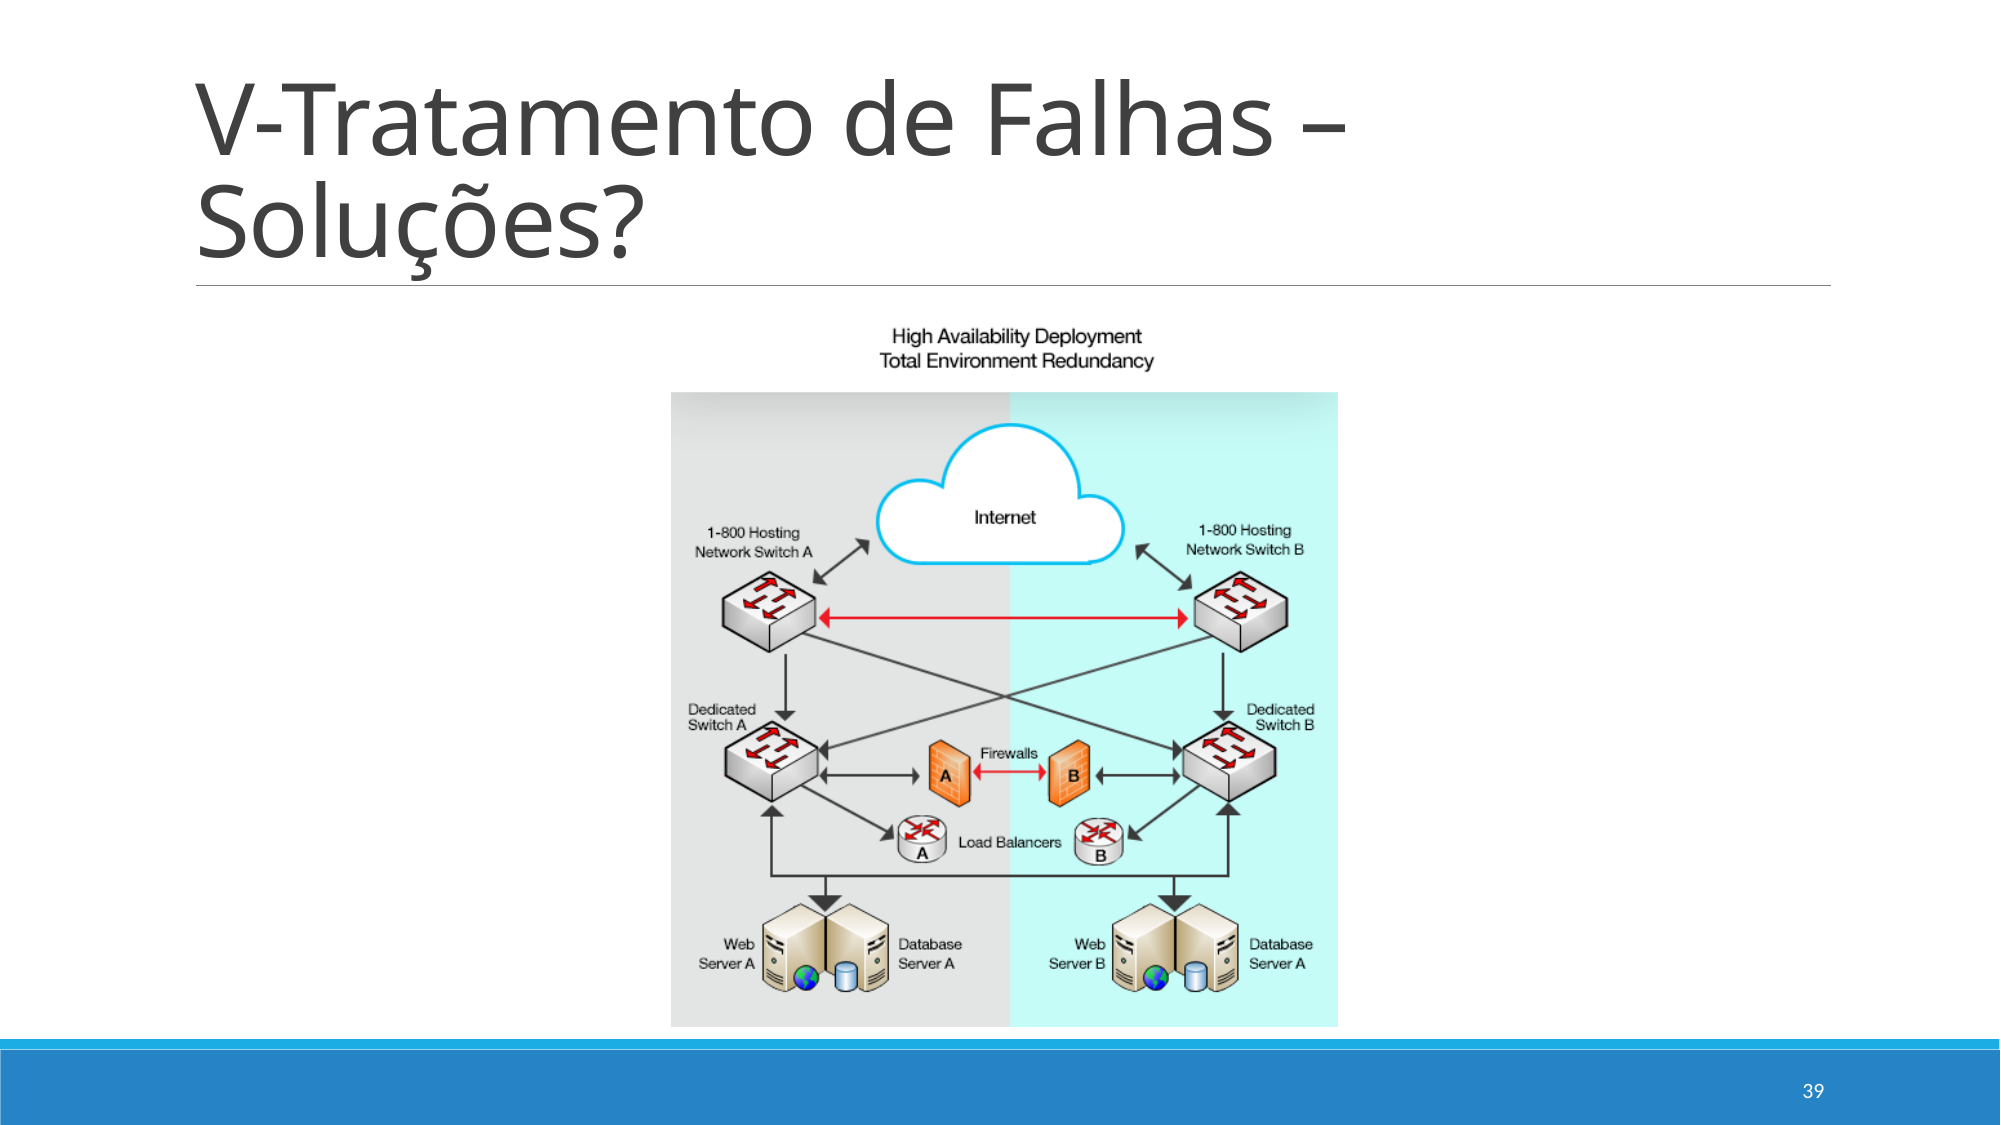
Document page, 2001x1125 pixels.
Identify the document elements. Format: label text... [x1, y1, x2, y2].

picture [671, 302, 1339, 1028]
title V-Tratamento de Falhas – Soluções? [180, 47, 1830, 285]
slide_number 39 [1624, 1059, 1840, 1120]
